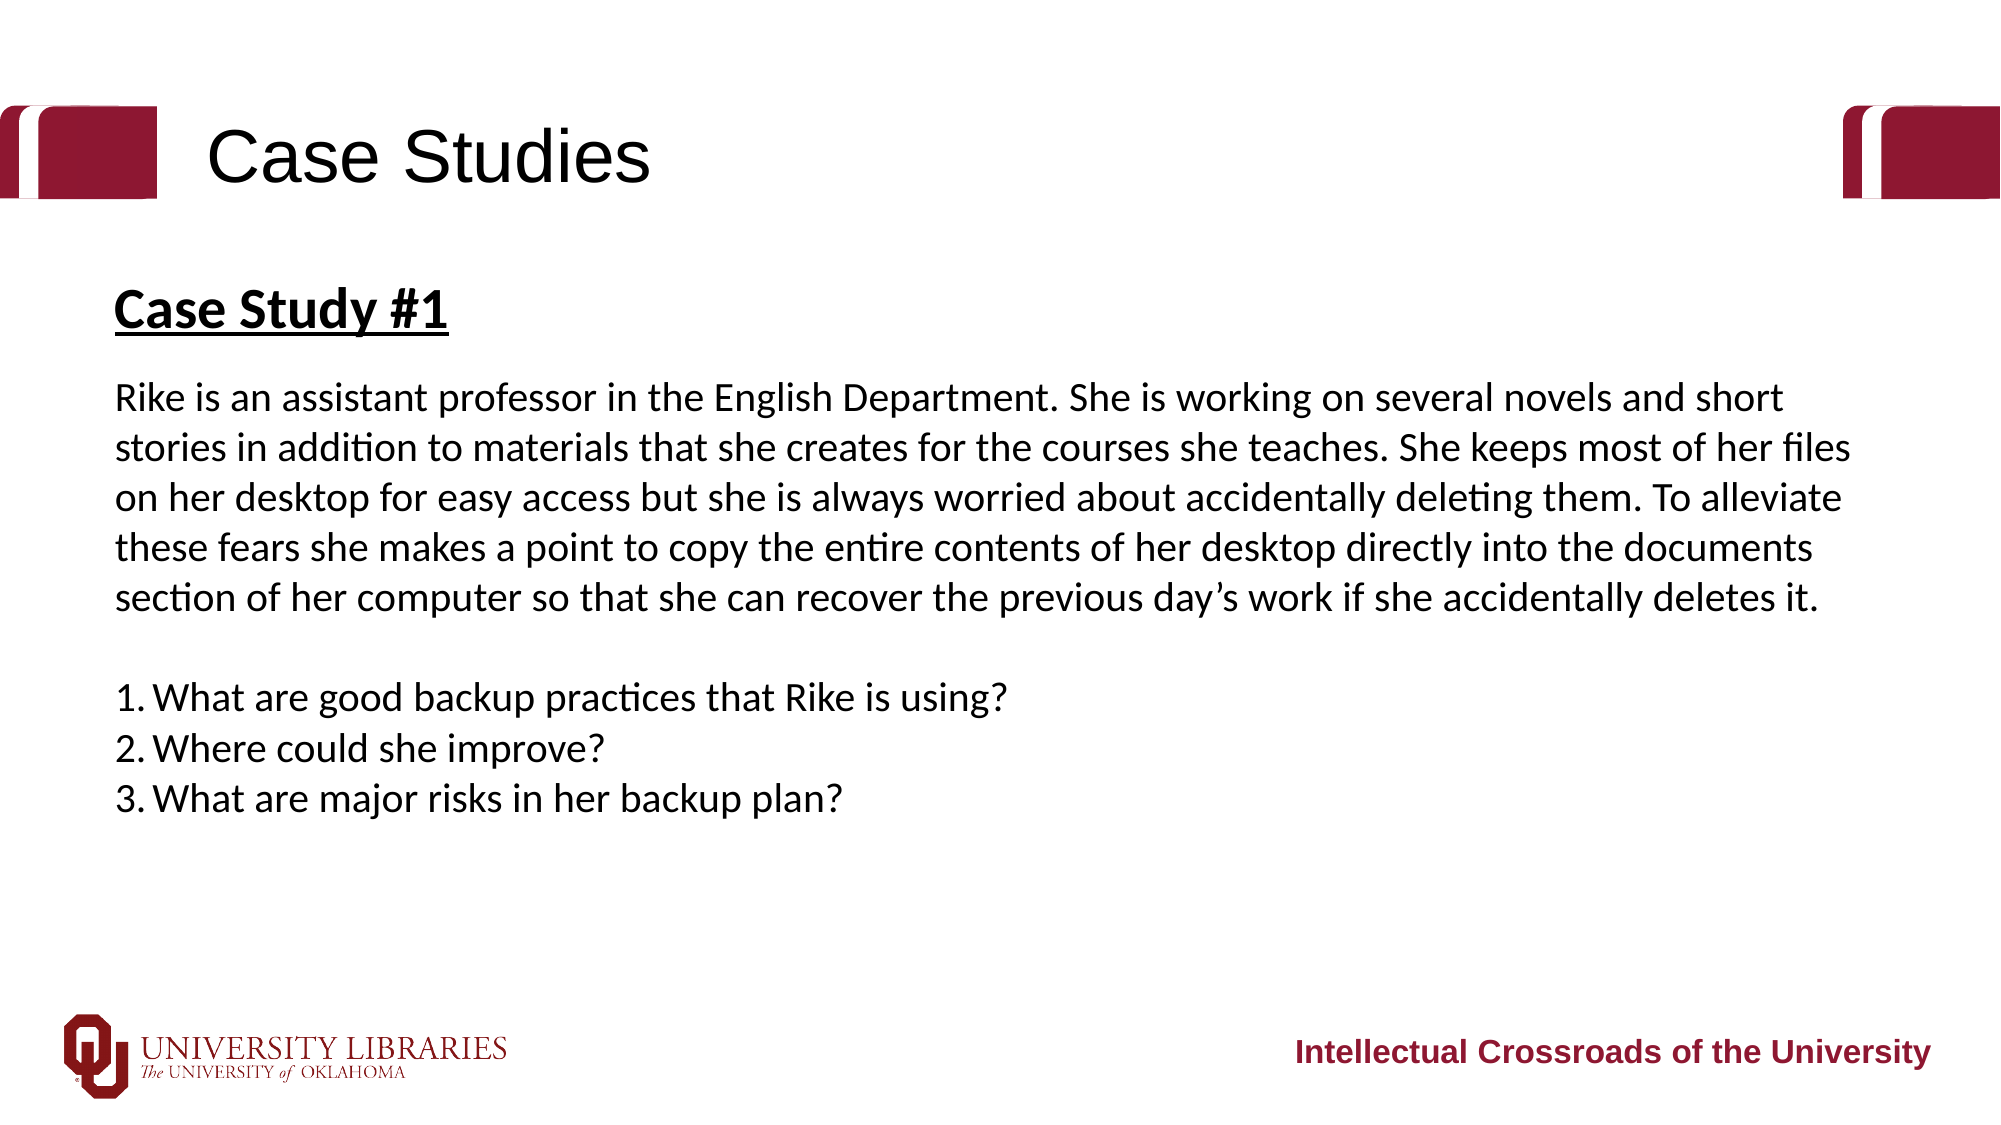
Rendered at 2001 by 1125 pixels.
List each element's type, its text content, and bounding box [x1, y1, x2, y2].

title Case Studies [191, 110, 1394, 193]
list Case Study #1 Rike is an assistant professor in the English Department. She is working on several novels and short stories in addition to materials that she creates for the courses she teaches. She keeps most of her files on her desktop for easy access but she is always worried about accidentally deleting them. To alleviate these fears she makes a point to copy the entire contents of her desktop directly into the documents section of her computer so that she can recover the previous day’s work if she accidentally deletes it. What are good backup practices that Rike is using? Where could she improve? What are major risks in her backup plan? [99, 262, 1900, 939]
picture [41, 988, 532, 1112]
